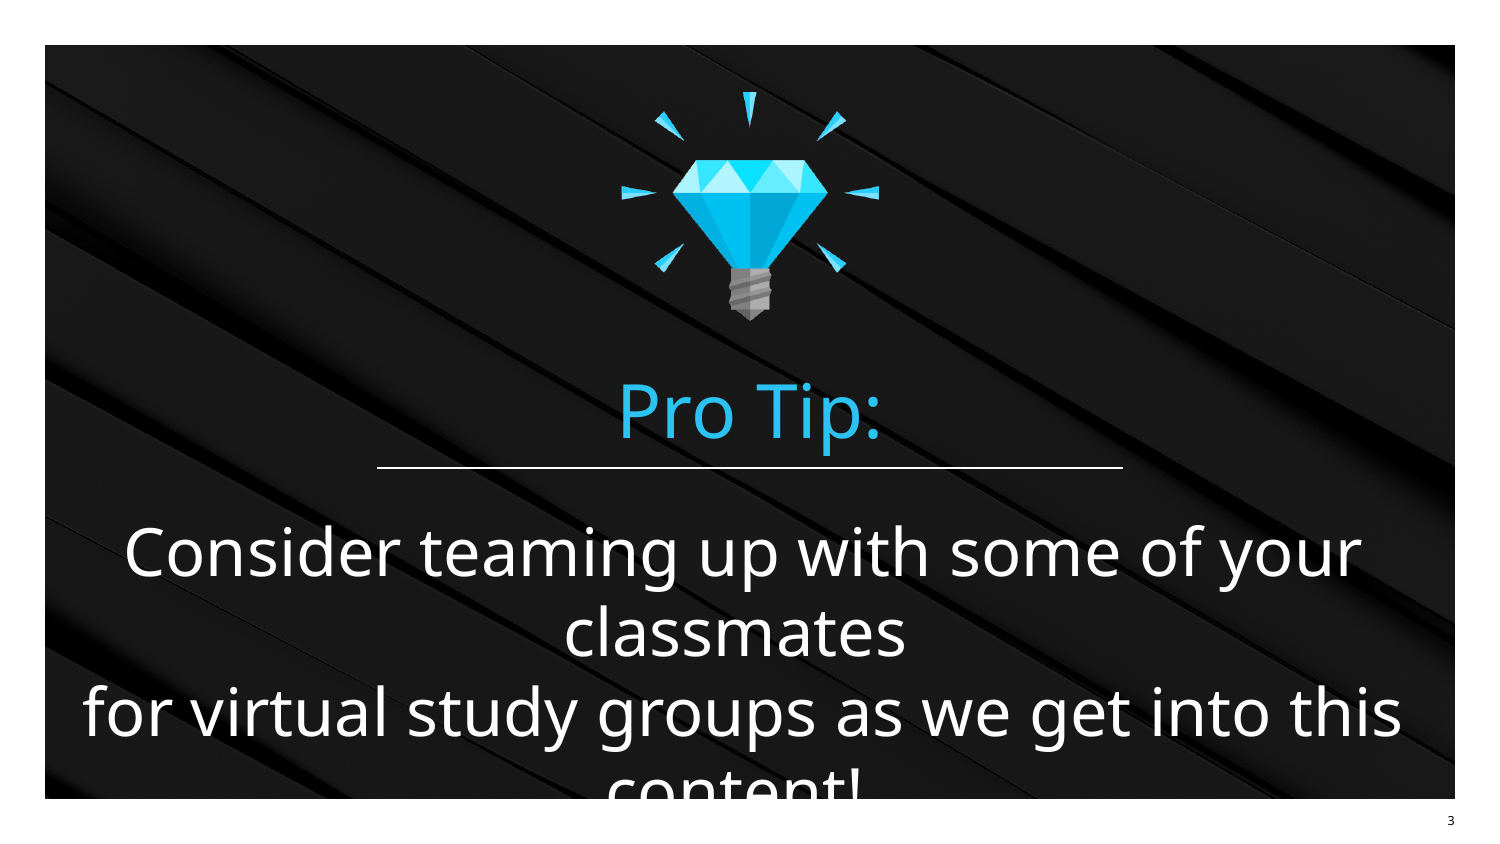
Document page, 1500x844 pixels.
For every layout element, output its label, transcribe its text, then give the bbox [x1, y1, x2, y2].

picture [45, 45, 1455, 799]
title Consider teaming up with some of your classmates for virtual study groups as we get into this content! [38, 494, 1449, 625]
